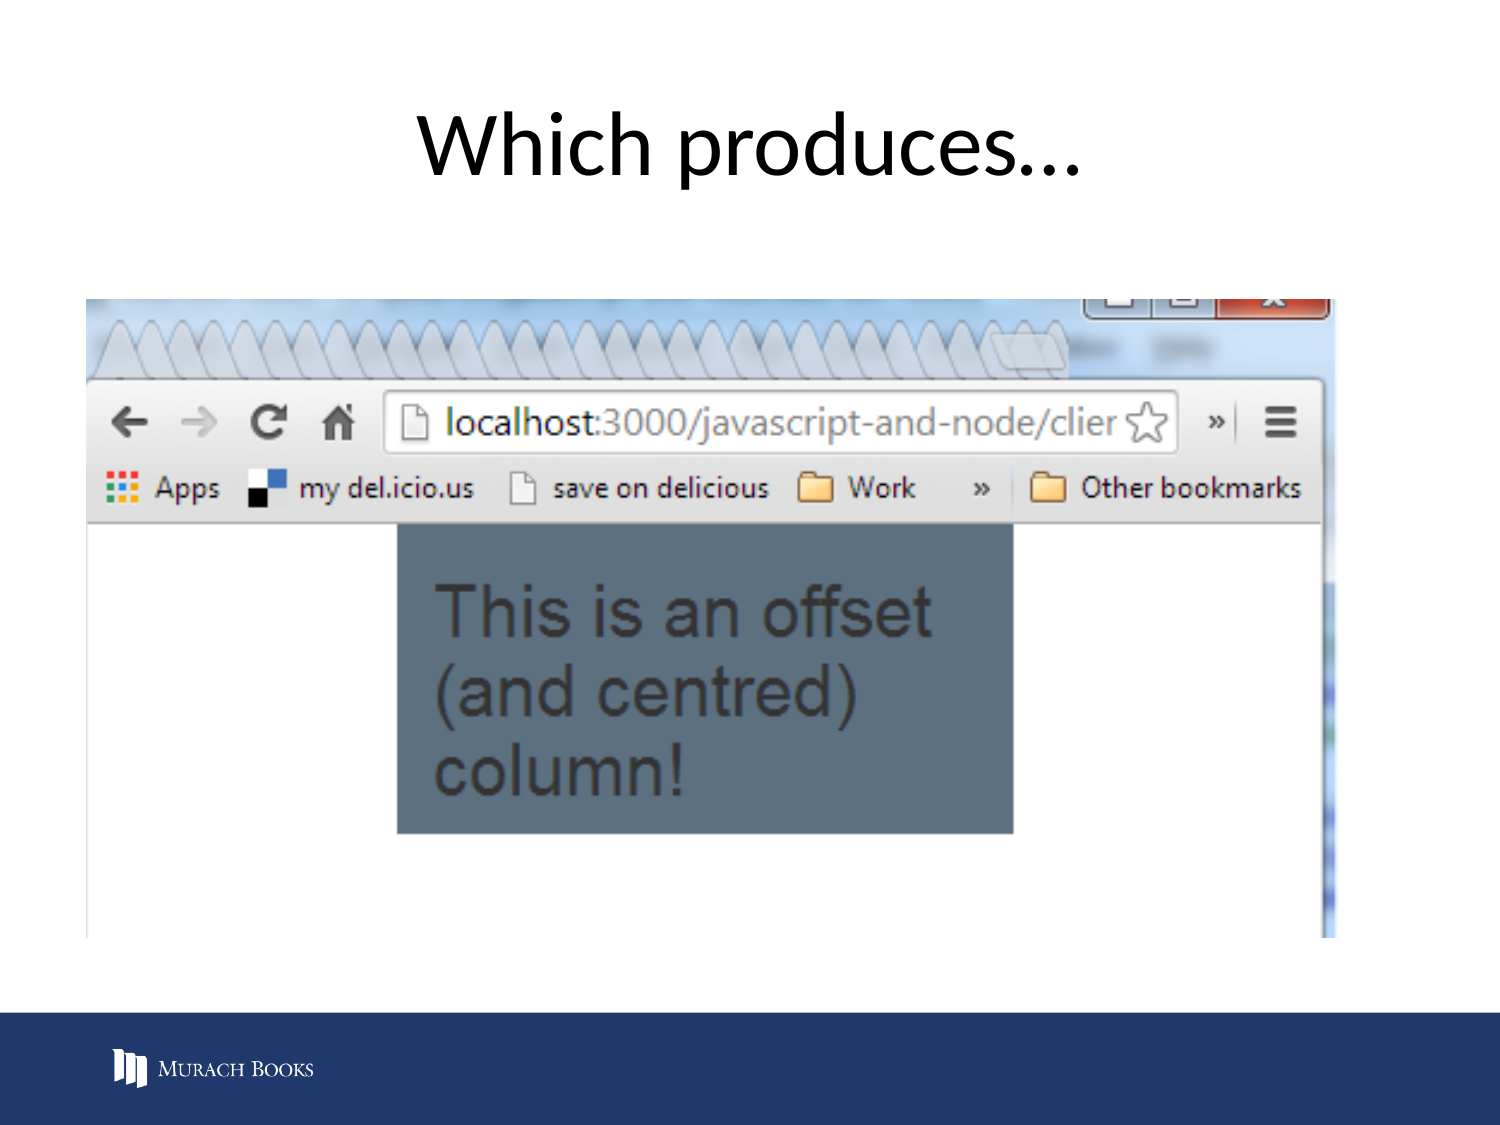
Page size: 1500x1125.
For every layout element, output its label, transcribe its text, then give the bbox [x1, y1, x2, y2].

picture [111, 1049, 313, 1088]
picture [86, 299, 1338, 938]
title Which produces… [75, 45, 1425, 233]
